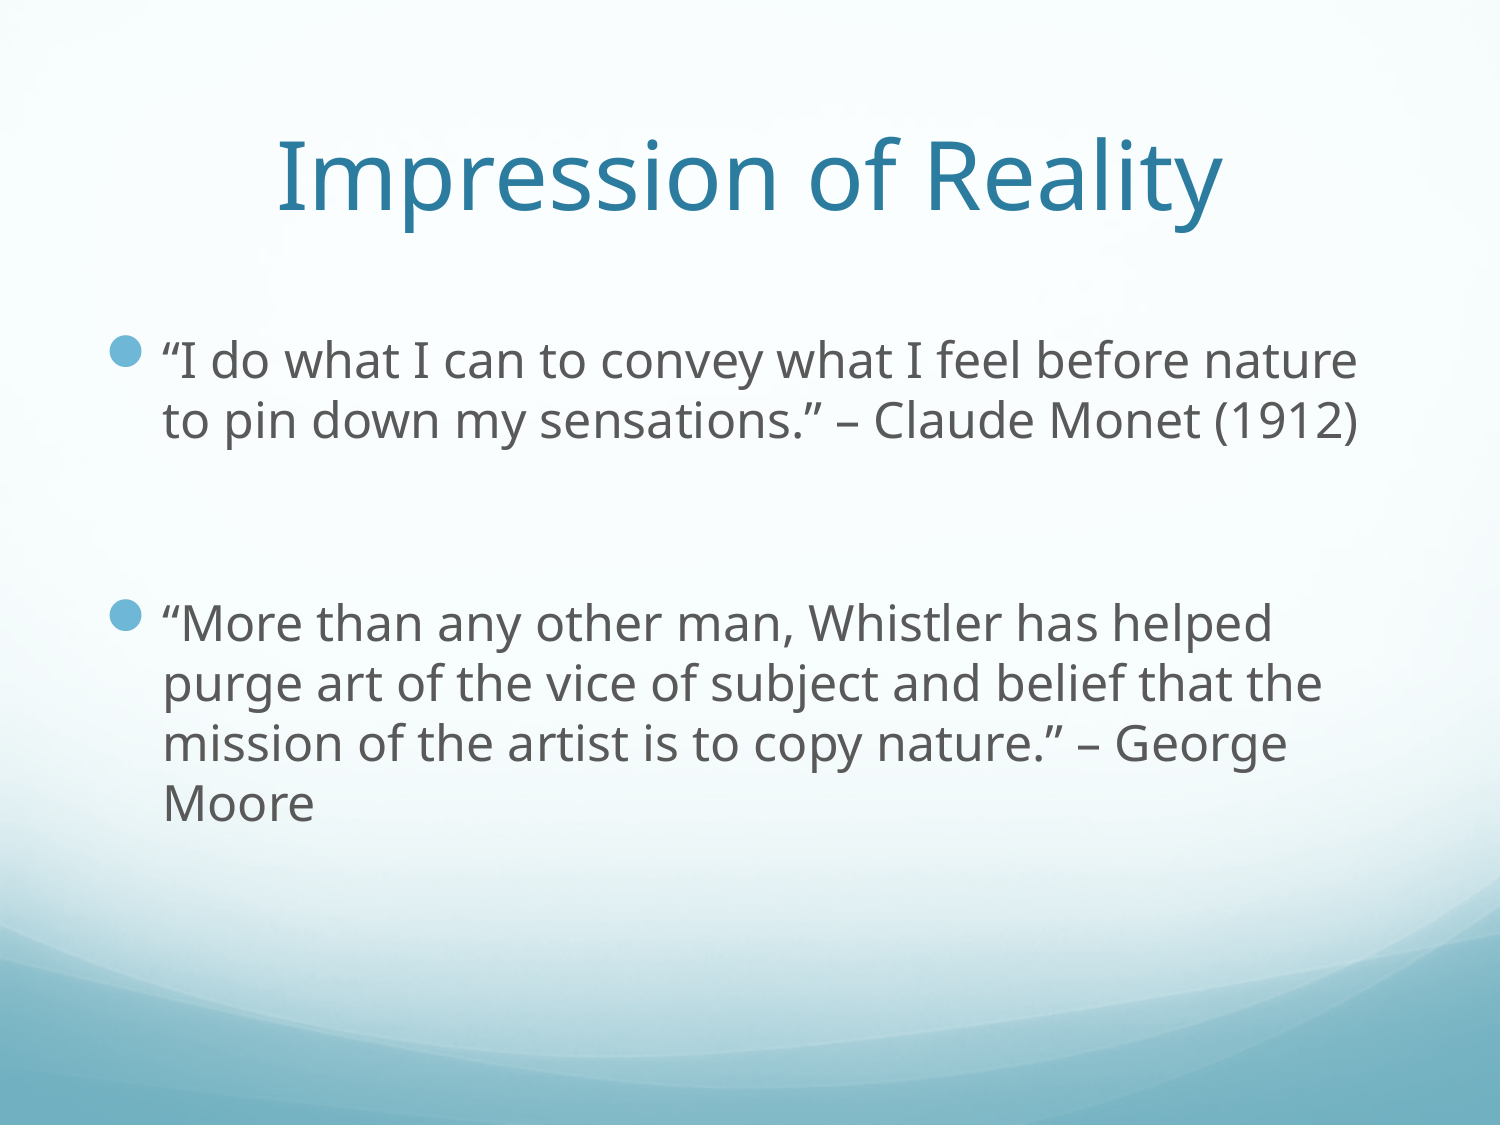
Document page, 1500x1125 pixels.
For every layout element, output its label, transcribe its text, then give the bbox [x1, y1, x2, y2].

title Impression of Reality [90, 17, 1410, 237]
list “I do what I can to convey what I feel before nature to pin down my sensations.” – Claude Monet (1912) “More than any other man, Whistler has helped purge art of the vice of subject and belief that the mission of the artist is to copy nature.” – George Moore [90, 320, 1410, 1034]
